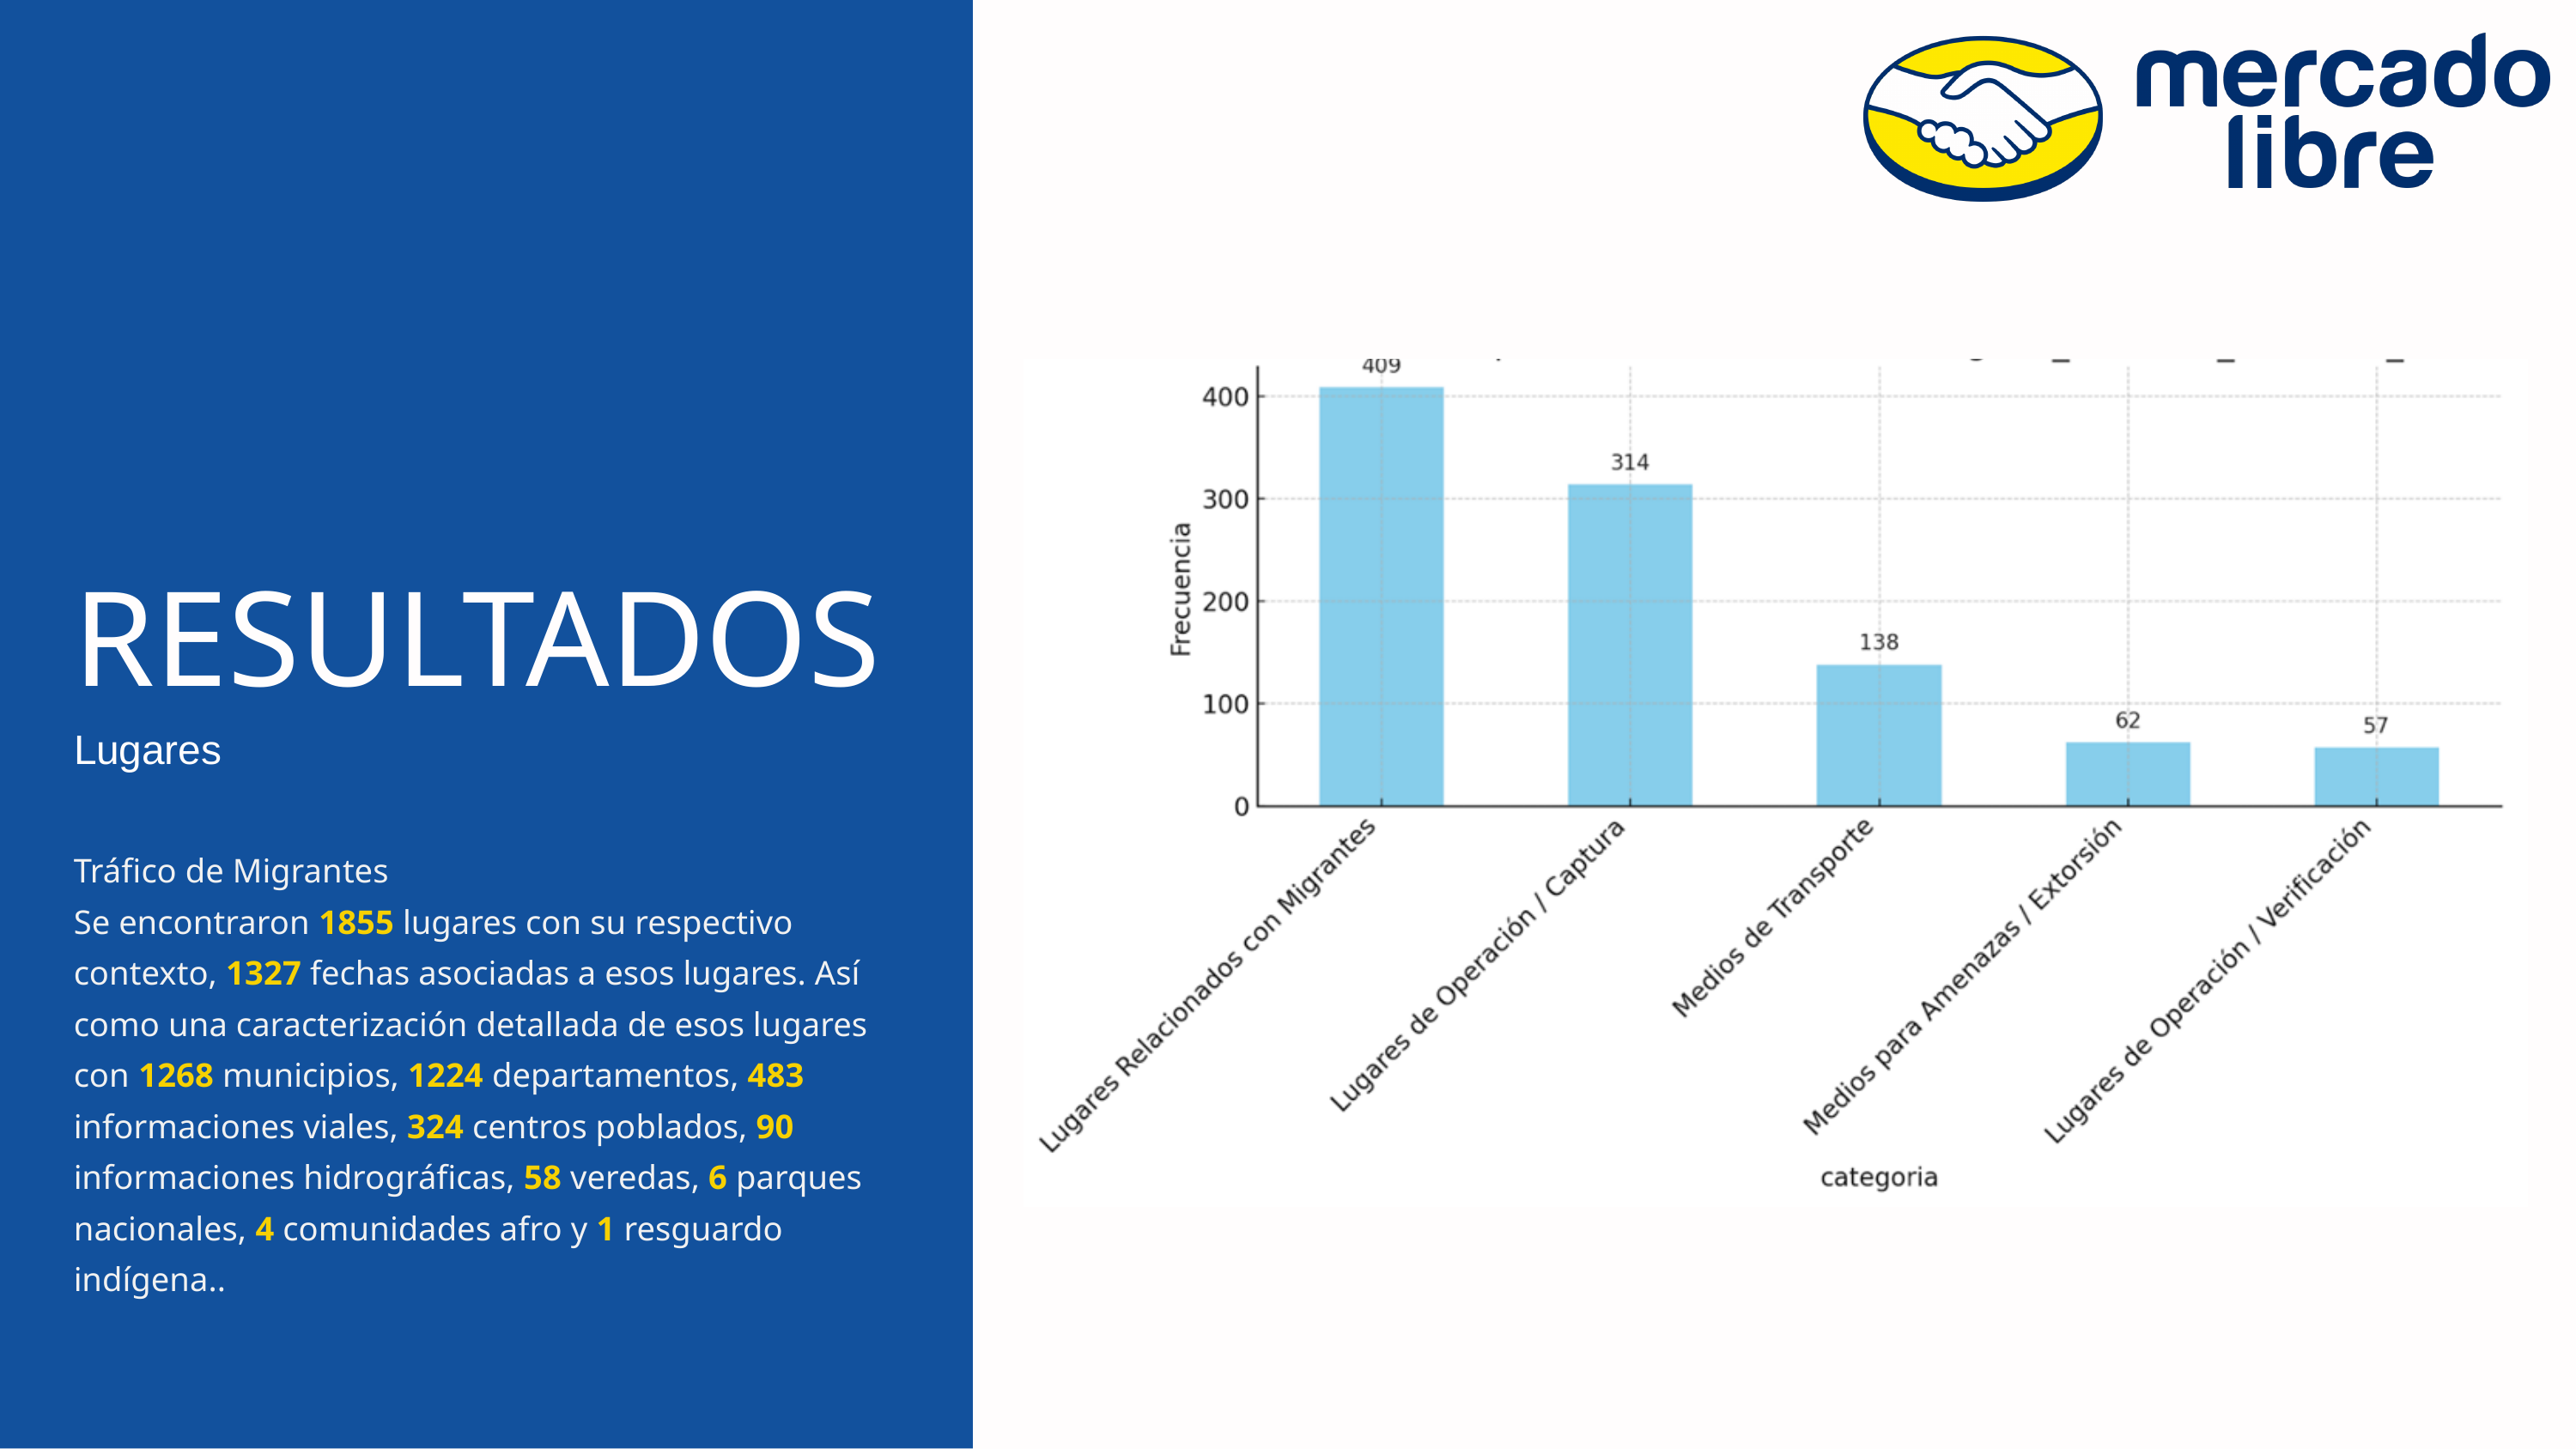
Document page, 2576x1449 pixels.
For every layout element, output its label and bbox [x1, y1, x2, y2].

text_box [73, 530, 900, 1348]
picture [1023, 358, 2529, 1207]
picture [1863, 33, 2551, 202]
text_box [0, 0, 974, 1449]
